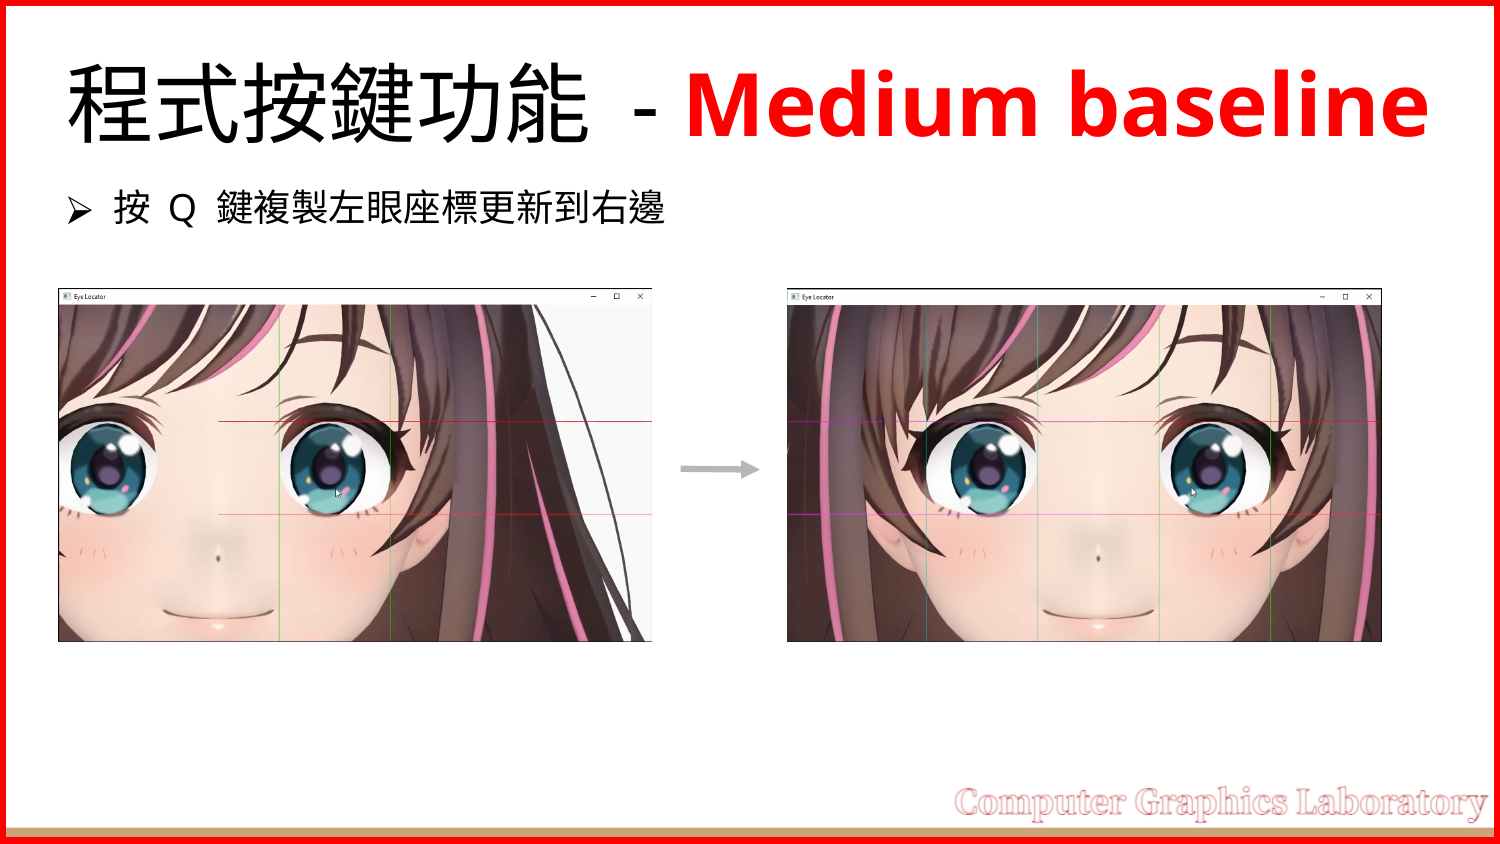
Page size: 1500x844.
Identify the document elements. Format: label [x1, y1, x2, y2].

picture [787, 287, 1382, 643]
text_box [0, 0, 1500, 844]
picture [58, 287, 653, 643]
